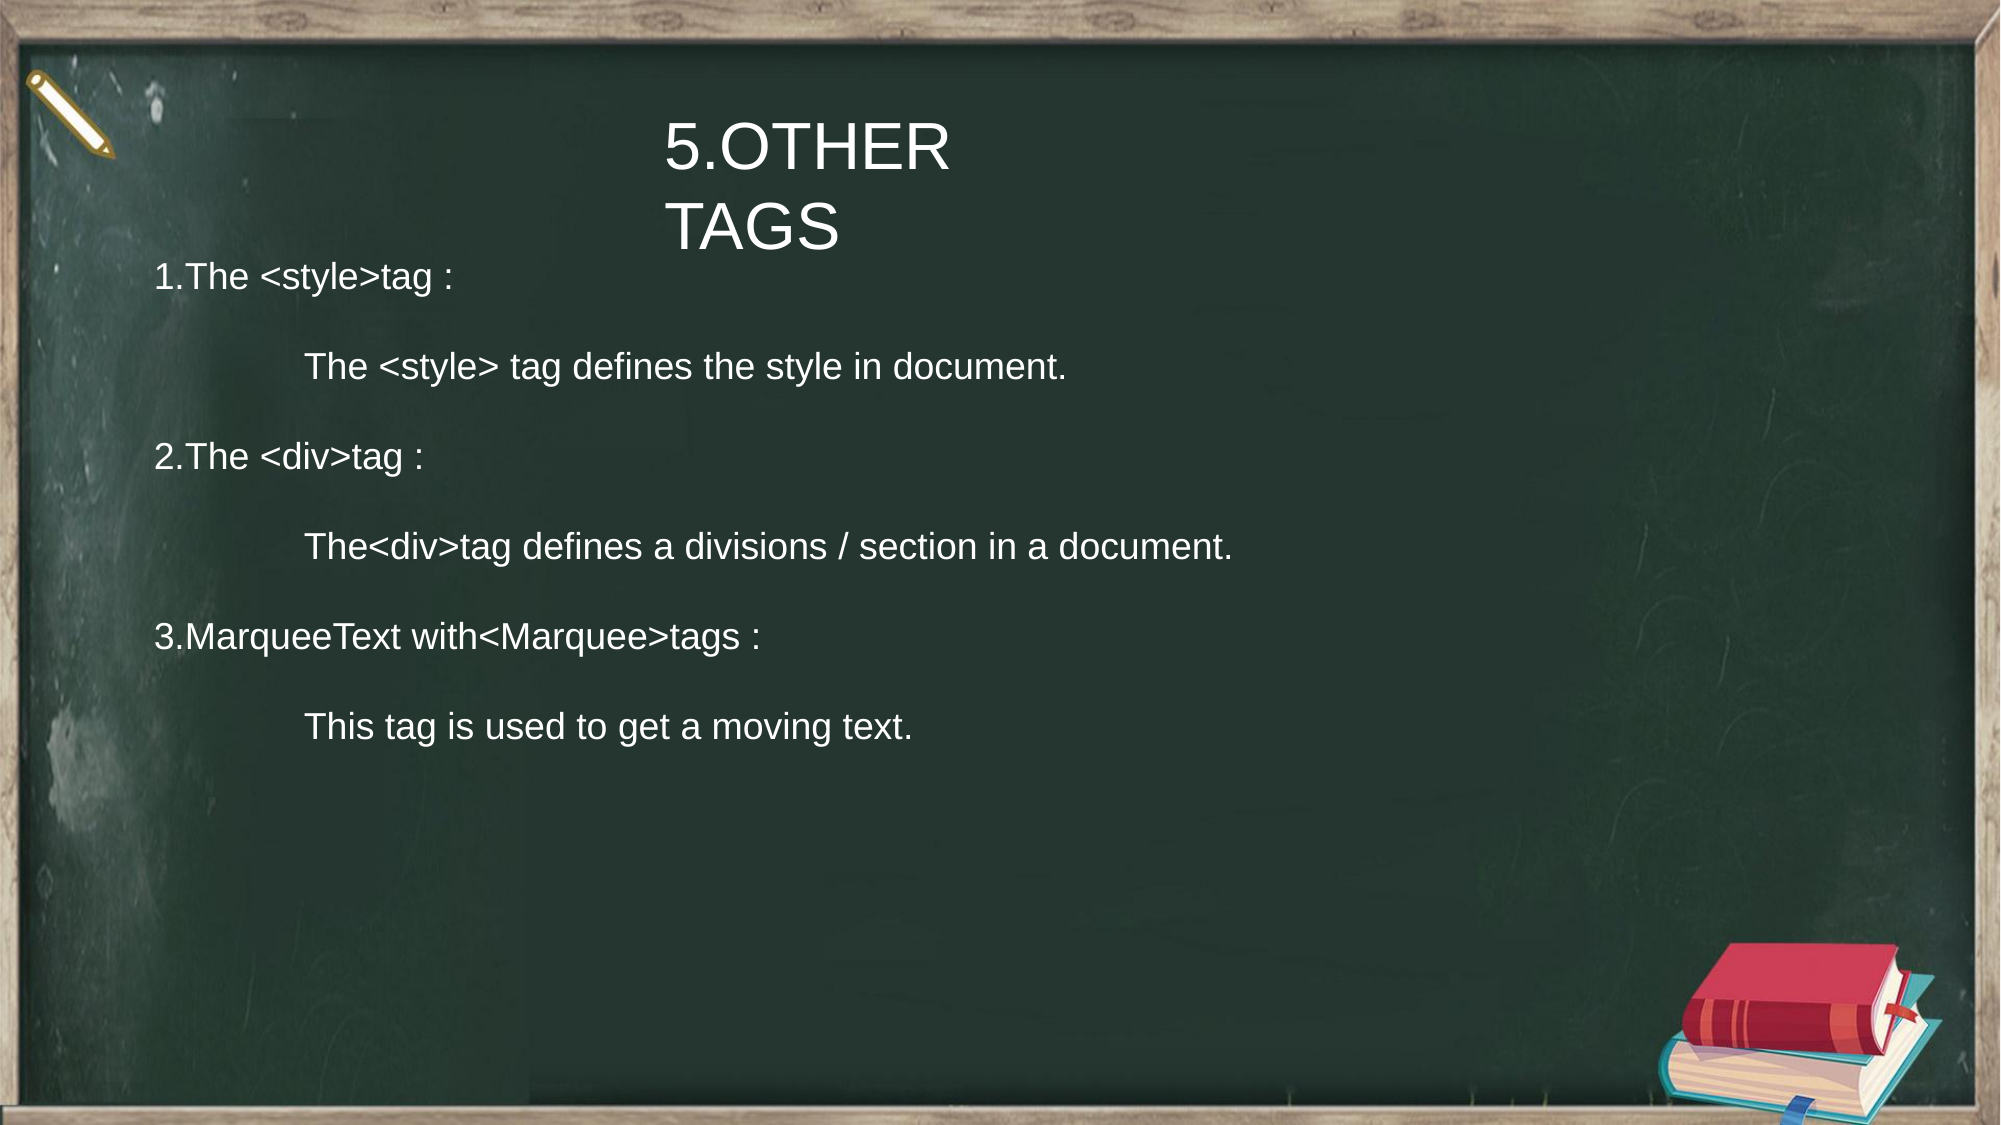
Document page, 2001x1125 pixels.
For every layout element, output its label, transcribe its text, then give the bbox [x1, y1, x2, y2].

picture [0, 0, 2001, 1125]
text_box 5.OTHER TAGS [649, 95, 1162, 244]
text_box 1.The <style>tag : The <style> tag defines the style in document. 2.The <div>tag : The<div>tag defines a divisions / section in a document. 3.MarqueeText with<Marquee>tags : This tag is used to get a moving text. [138, 244, 1563, 800]
